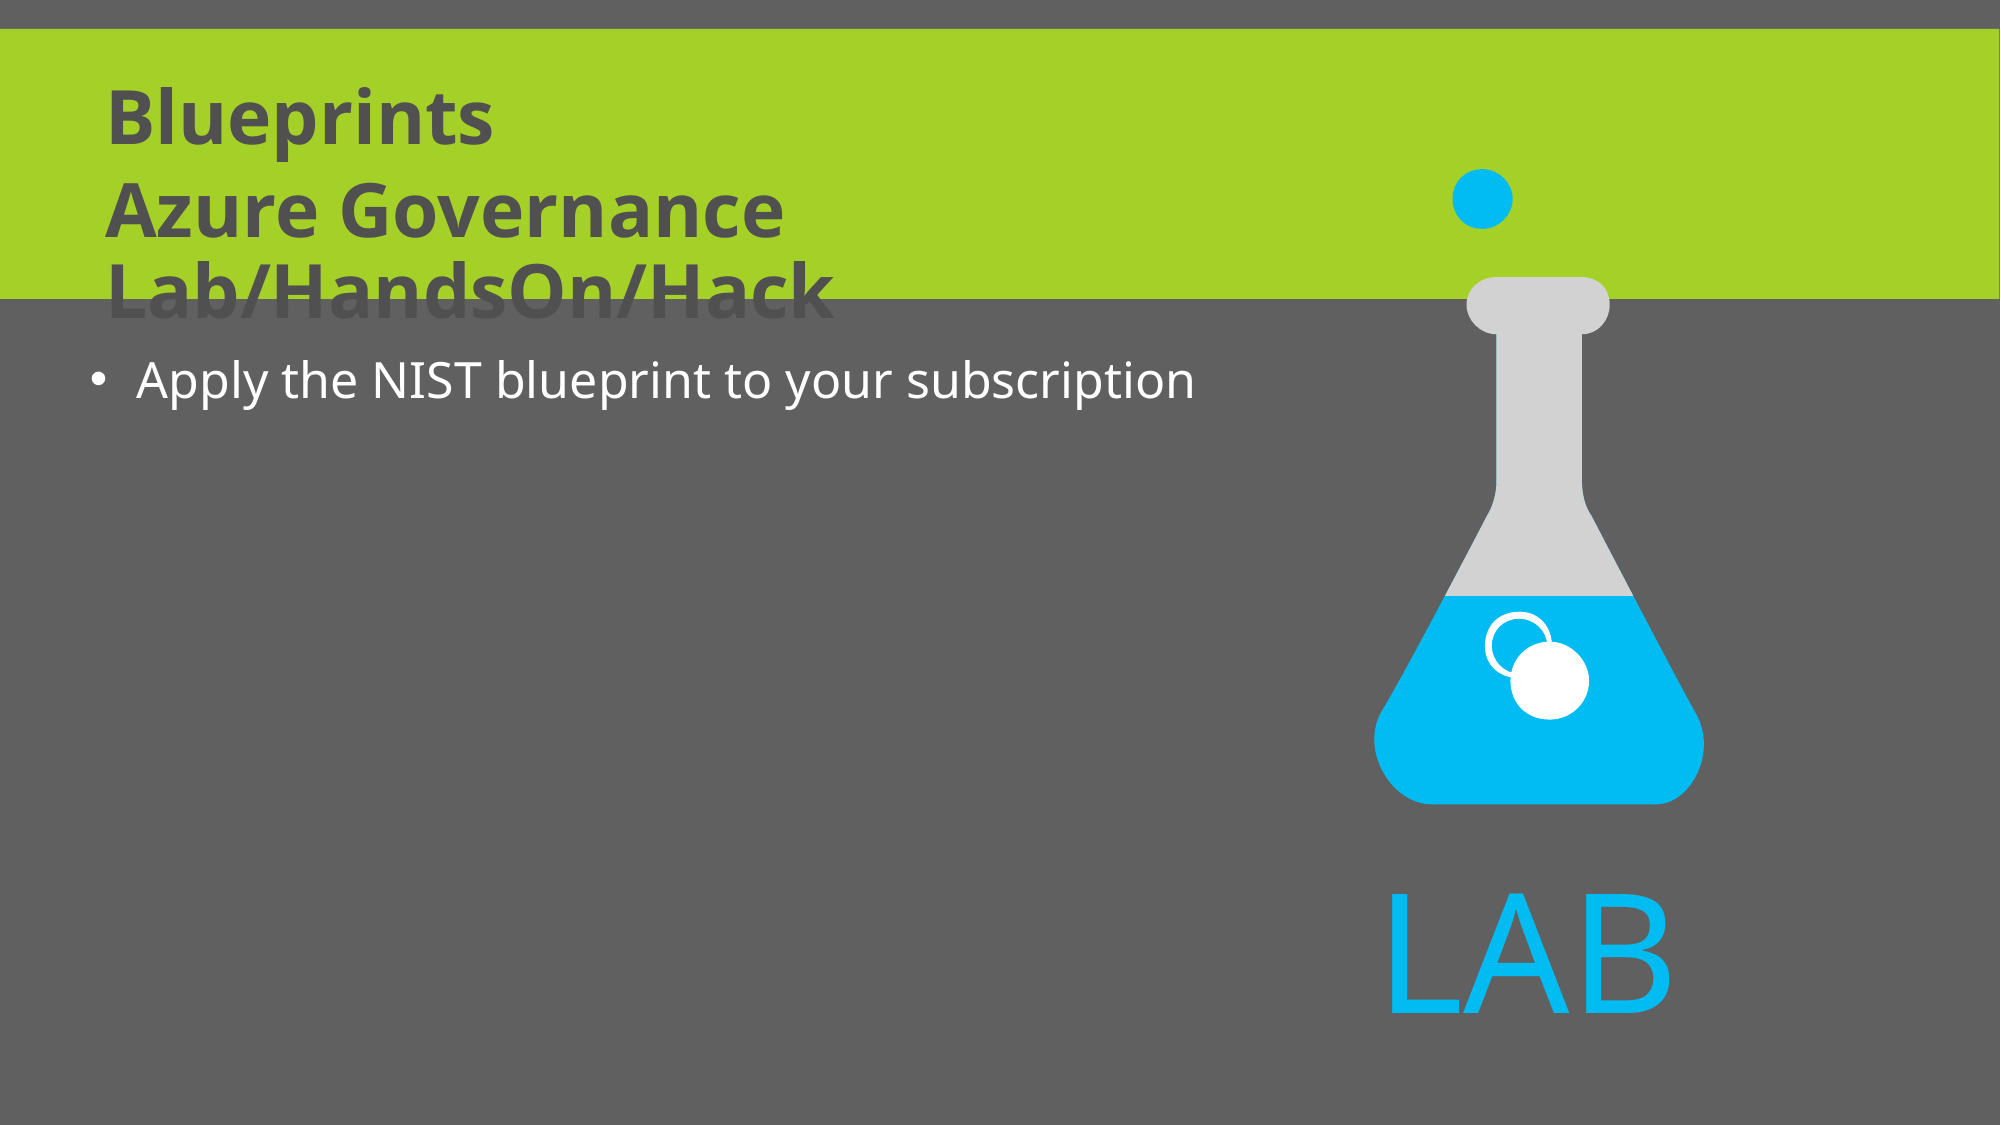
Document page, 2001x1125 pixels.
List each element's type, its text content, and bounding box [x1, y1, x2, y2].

text_box Blueprints Azure Governance Lab/HandsOn/Hack [75, 55, 1472, 359]
text_box Apply the NIST blueprint to your subscription [75, 340, 1333, 416]
